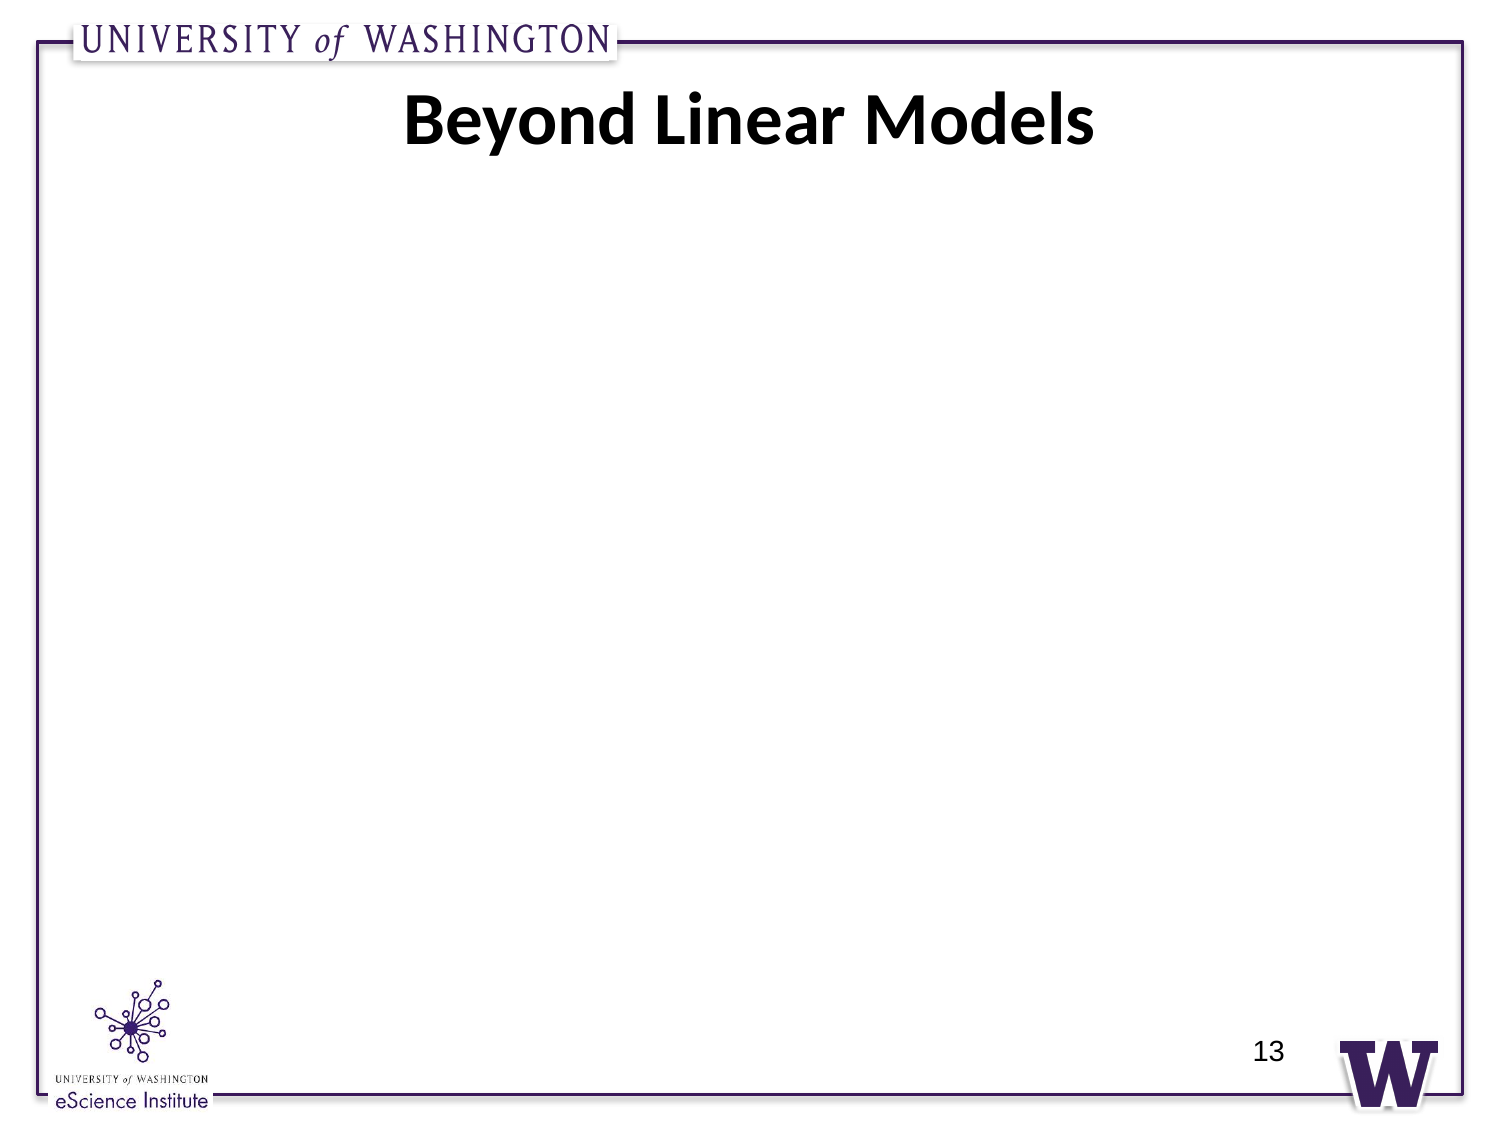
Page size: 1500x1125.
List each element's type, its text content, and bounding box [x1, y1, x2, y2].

slide_number 13 [1237, 1025, 1325, 1085]
picture [48, 978, 213, 1113]
picture [81, 24, 609, 61]
picture [1340, 1041, 1438, 1107]
title Beyond Linear Models [75, 62, 1425, 200]
